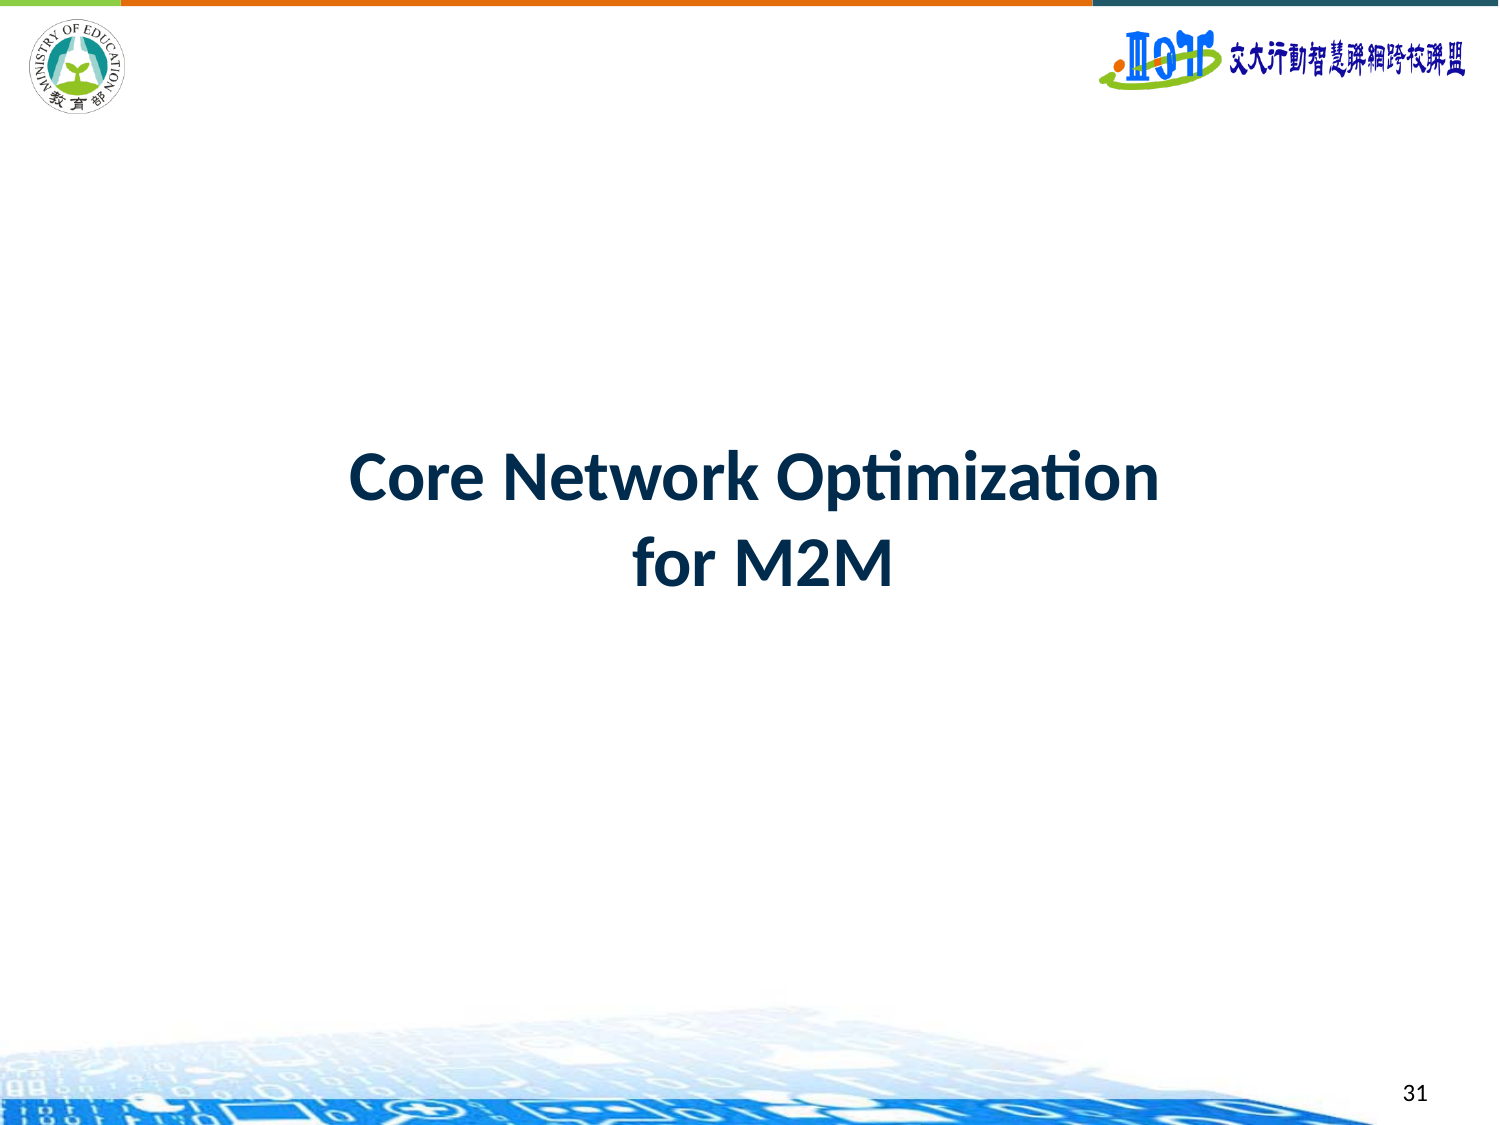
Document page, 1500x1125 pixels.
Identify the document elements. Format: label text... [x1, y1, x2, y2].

slide_number 31 [1387, 1069, 1484, 1125]
picture [0, 987, 1377, 1125]
picture [1099, 30, 1465, 90]
title Core Network Optimization for M2M [88, 420, 1439, 609]
picture [29, 19, 125, 114]
